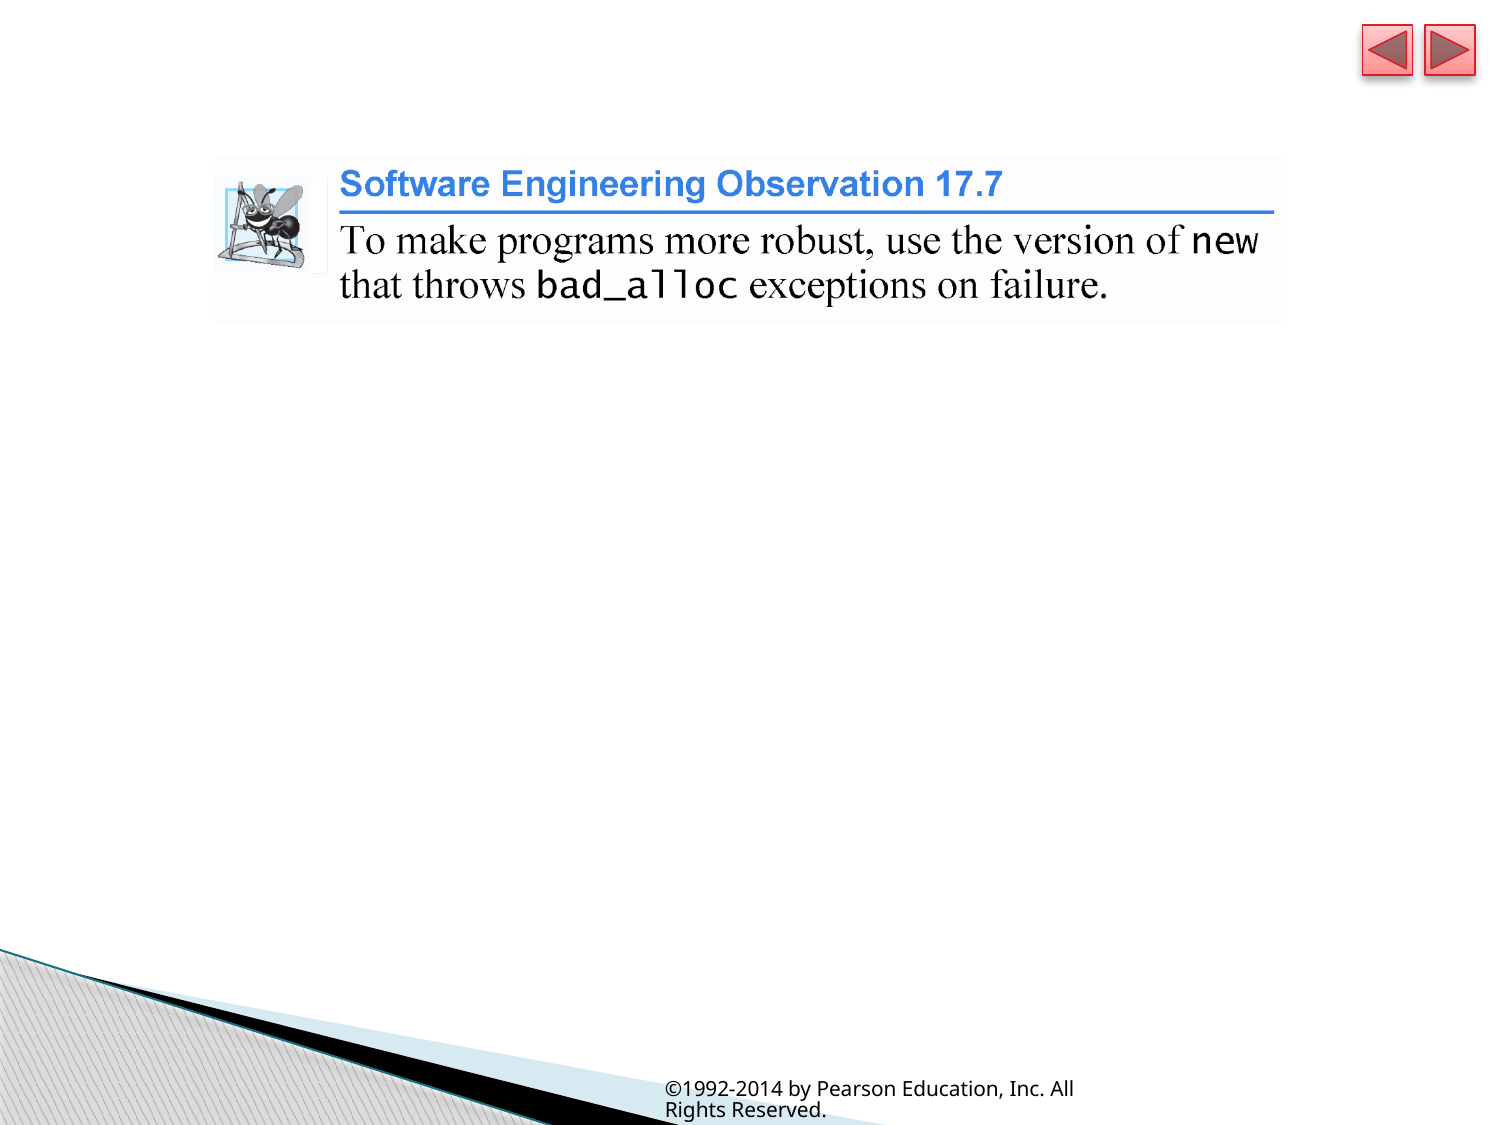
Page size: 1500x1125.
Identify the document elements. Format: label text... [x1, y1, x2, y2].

picture [0, 106, 1500, 1018]
footer ©1992-2014 by Pearson Education, Inc. All Rights Reserved. [650, 1051, 1105, 1112]
